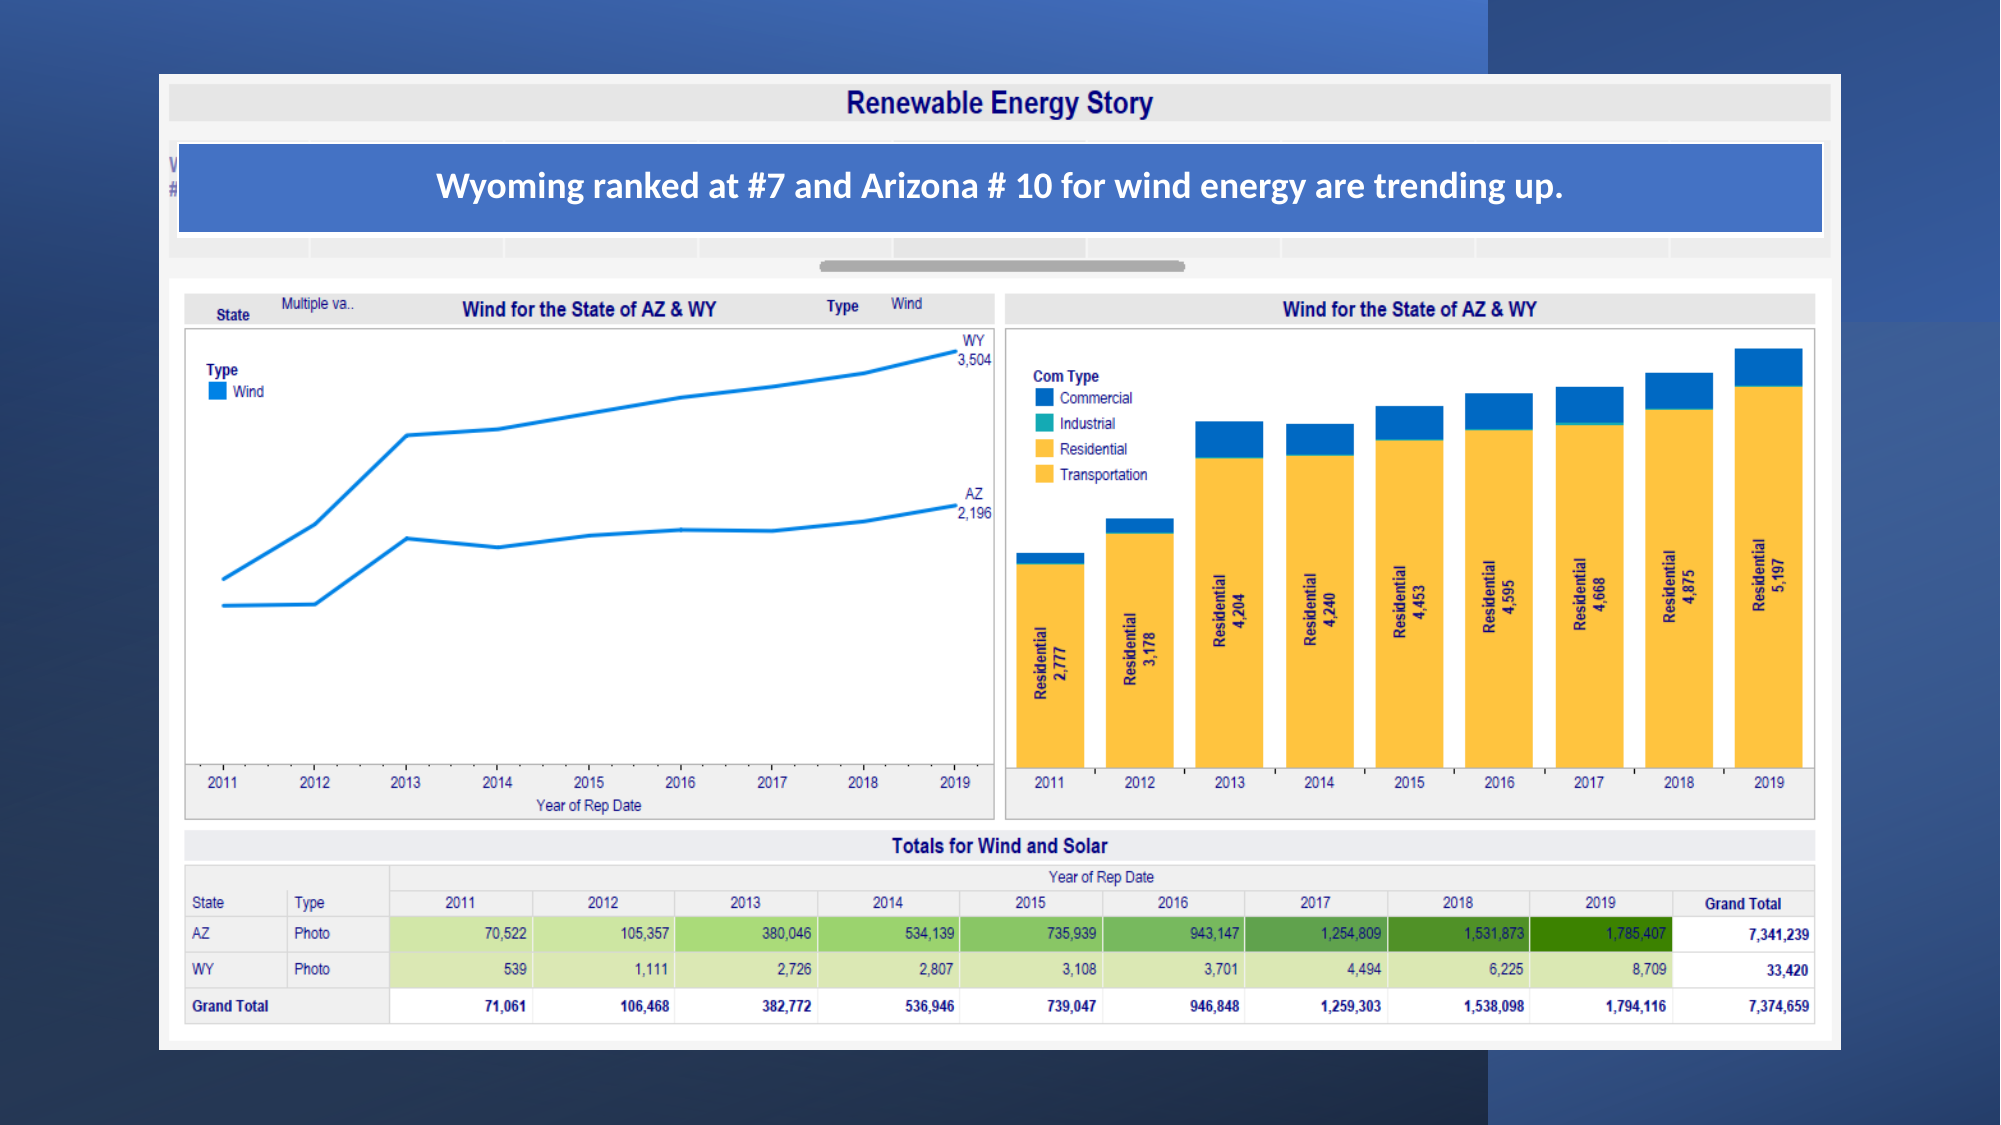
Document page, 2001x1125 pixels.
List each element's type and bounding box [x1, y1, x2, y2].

text_box [1489, 0, 2000, 321]
text_box [0, 0, 1489, 321]
picture [159, 74, 1841, 1050]
text_box [0, 321, 2000, 1125]
